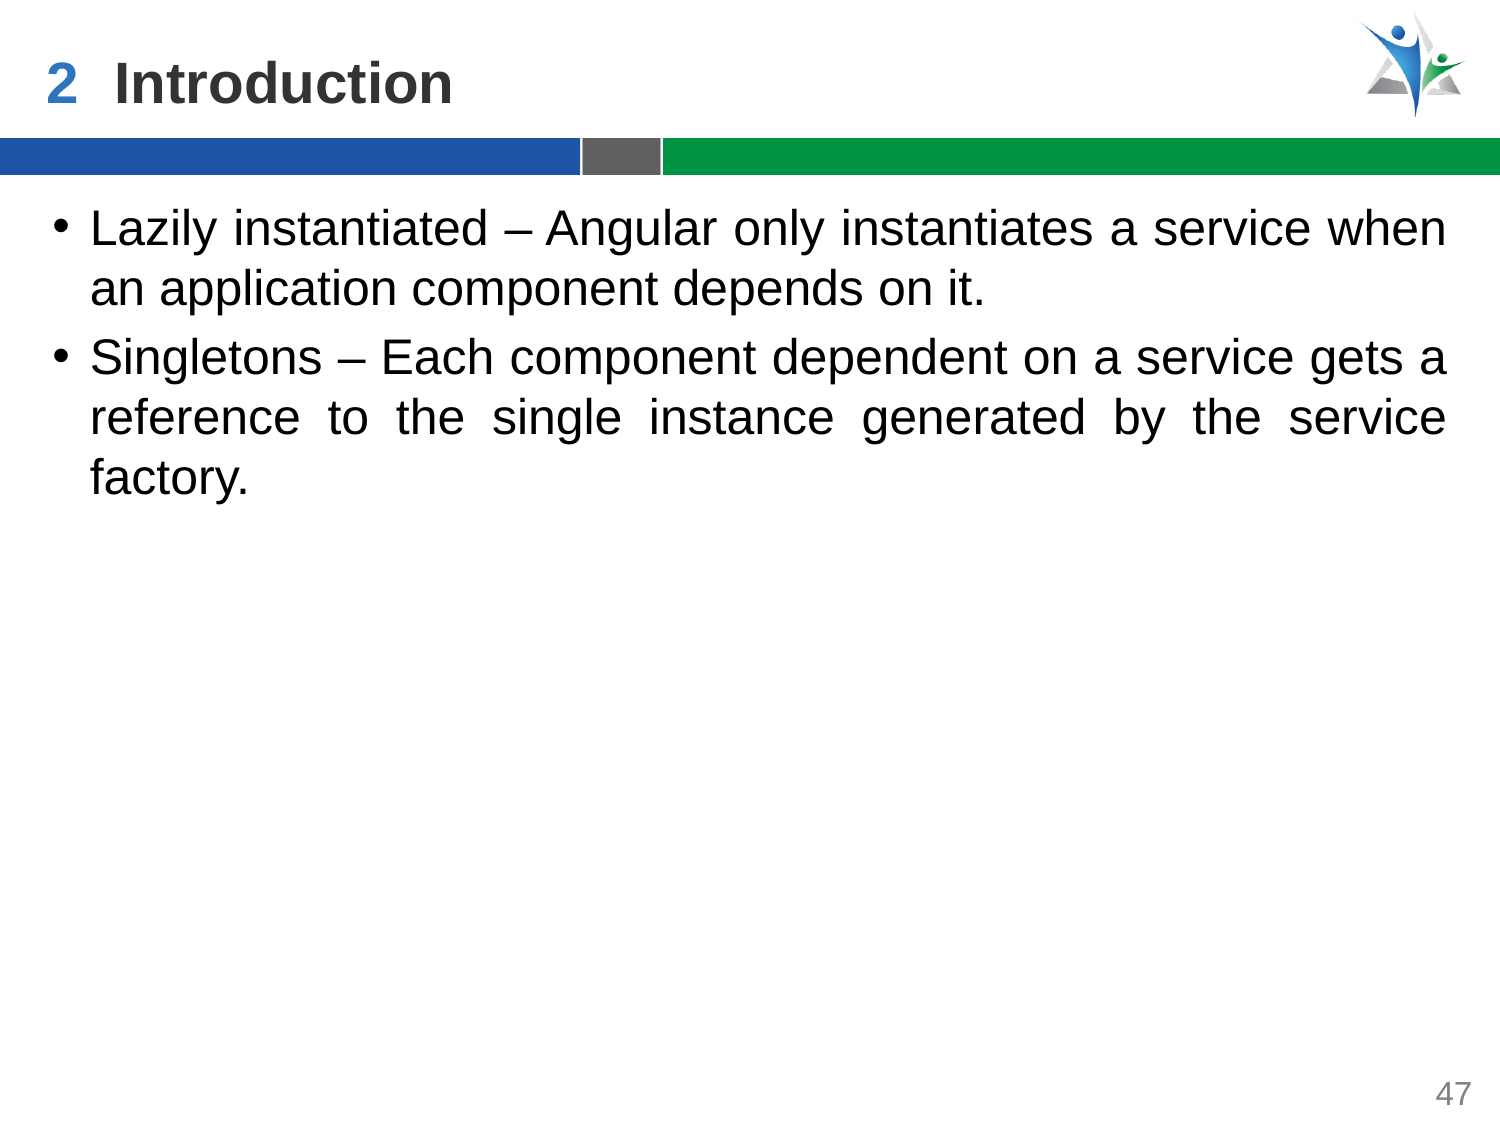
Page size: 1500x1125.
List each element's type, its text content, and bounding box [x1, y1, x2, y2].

list 2 [24, 37, 99, 124]
list Lazily instantiated – Angular only instantiates a service when an application component depends on it. Singletons – Each component dependent on a service gets a reference to the single instance generated by the service factory. [37, 187, 1463, 1072]
list Introduction [99, 37, 1413, 124]
picture [1350, 12, 1476, 117]
picture [0, 138, 1500, 175]
